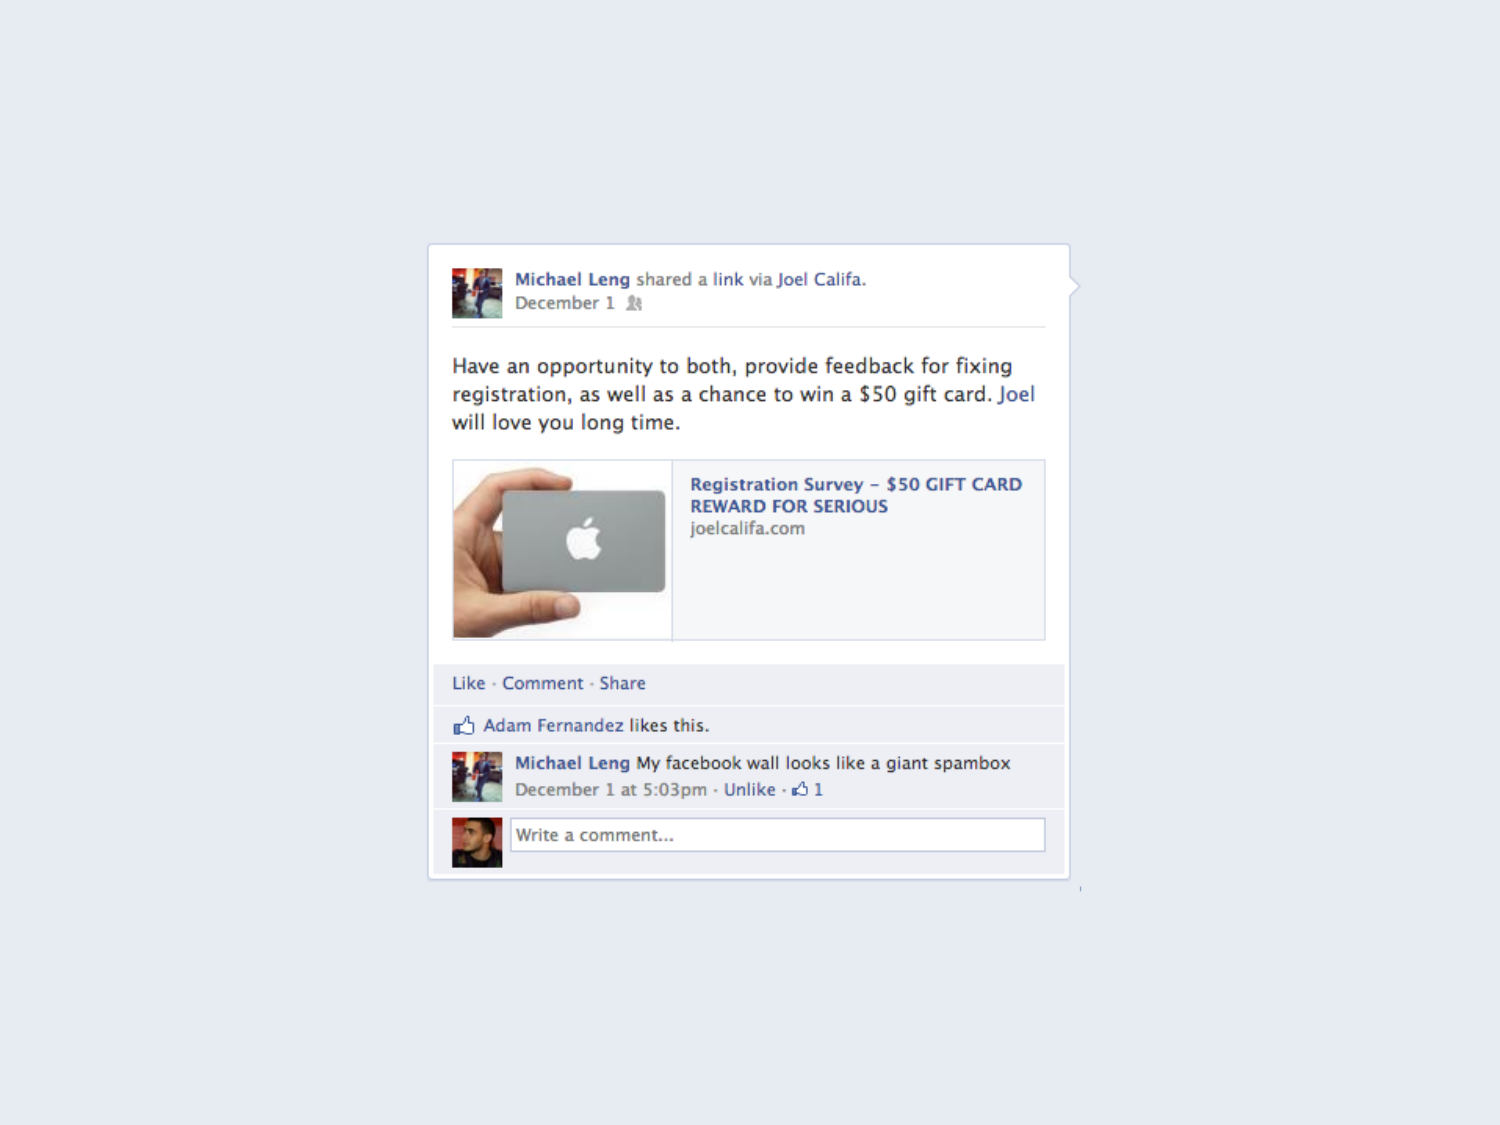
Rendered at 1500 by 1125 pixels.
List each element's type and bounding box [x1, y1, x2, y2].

text_box [418, 231, 1082, 893]
text_box [0, 0, 1500, 1125]
